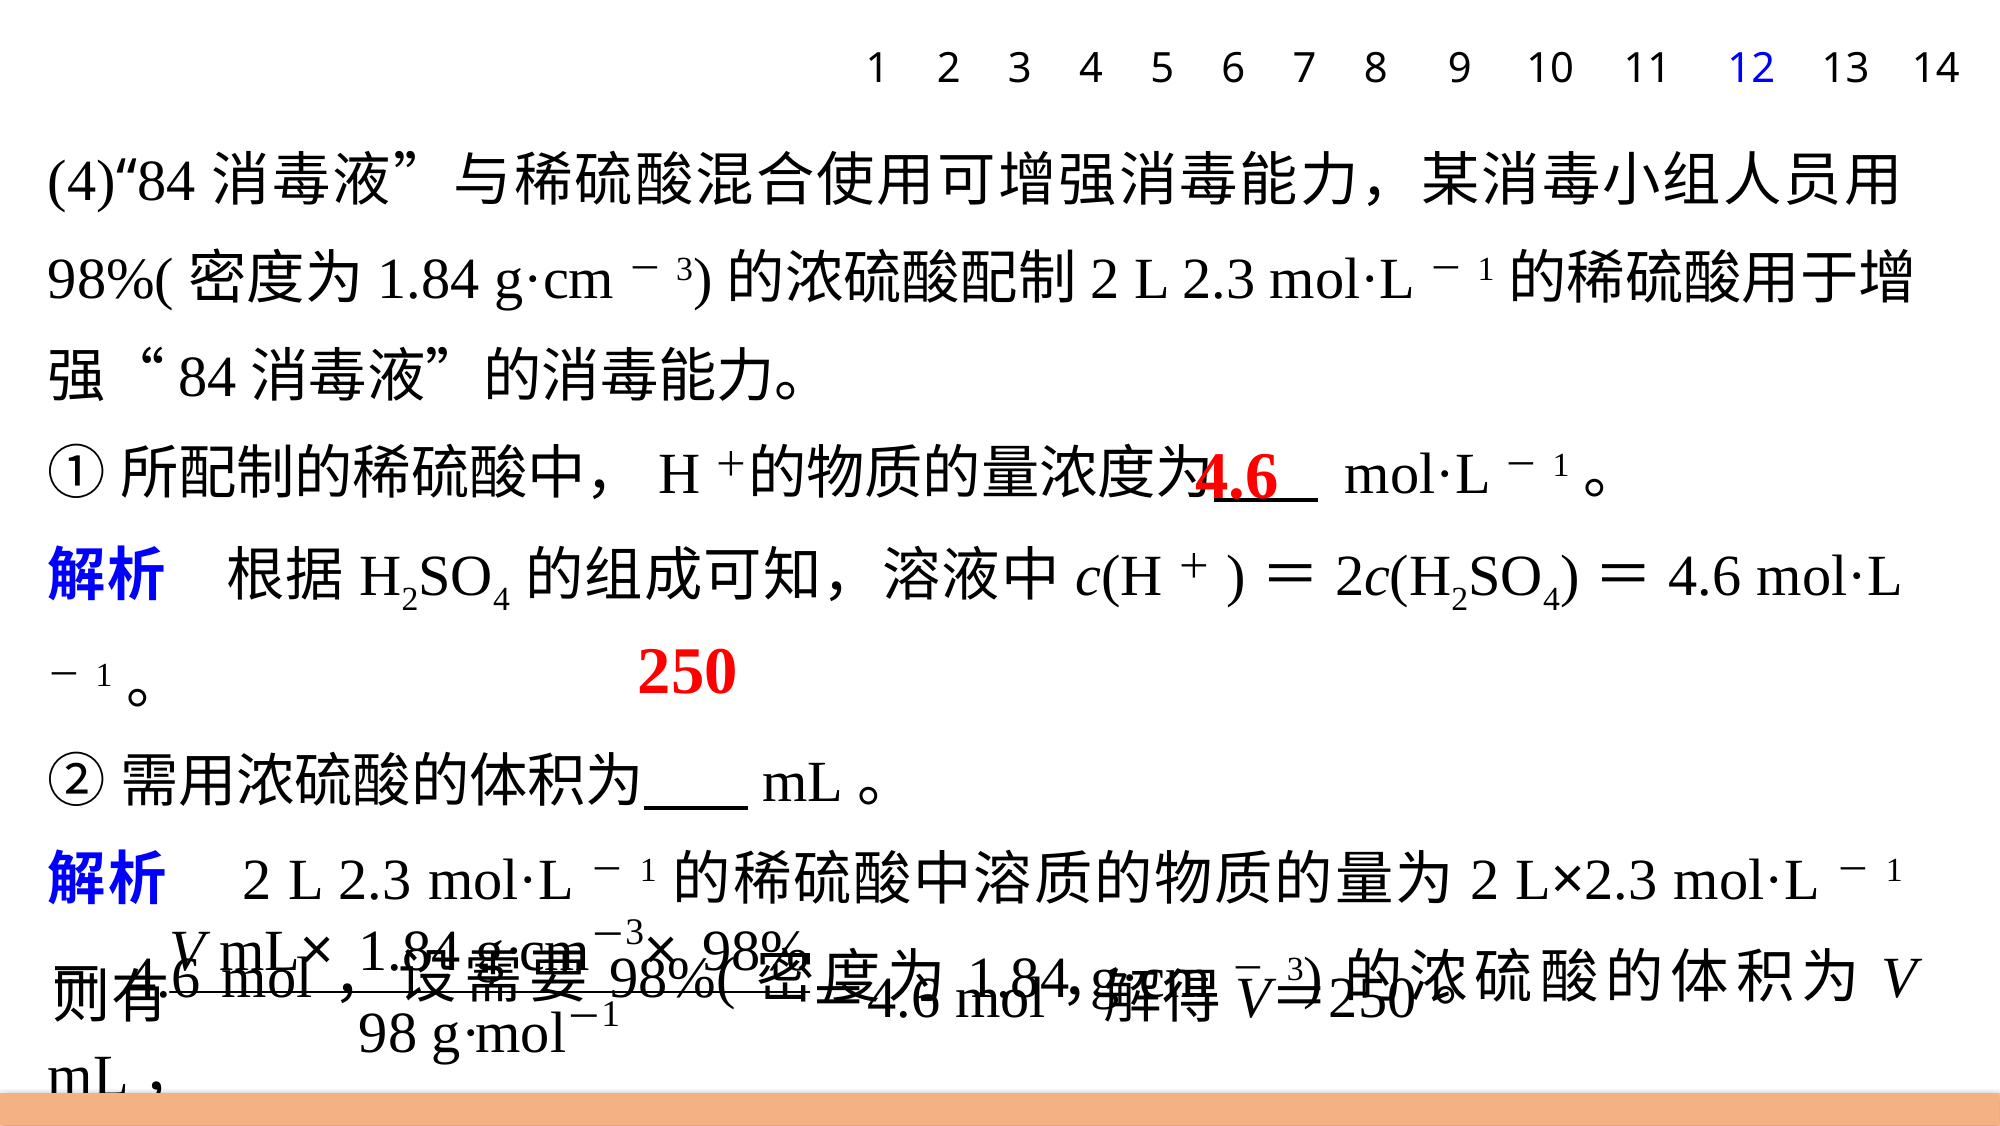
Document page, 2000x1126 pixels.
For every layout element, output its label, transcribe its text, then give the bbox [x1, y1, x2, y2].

text_box 9 [1419, 18, 1492, 114]
text_box 3 [992, 18, 1052, 114]
text_box 13 [1807, 18, 1890, 114]
text_box 12 [1703, 18, 1796, 114]
text_box 4.6 [1180, 384, 1295, 519]
text_box 7 [1277, 18, 1337, 114]
text_box 5 [1135, 18, 1195, 114]
text_box [0, 1092, 2000, 1126]
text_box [52, 895, 1644, 1114]
text_box 2 [921, 18, 981, 114]
text_box 8 [1348, 18, 1408, 114]
text_box 6 [1206, 18, 1266, 114]
text_box 10 [1503, 18, 1595, 114]
text_box 1 [850, 18, 910, 114]
text_box 250 [622, 579, 754, 715]
text_box 11 [1606, 18, 1692, 114]
text_box (4)“84消毒液”与稀硫酸混合使用可增强消毒能力，某消毒小组人员用98%(密度为1.84 g·cm－3)的浓硫酸配制2 L 2.3 mol·L－1的稀硫酸用于增强“84消毒液”的消毒能力。 ①所配制的稀硫酸中，H＋的物质的量浓度为 mol·L－1。 解析 根据H2SO4的组成可知，溶液中c(H＋)＝2c(H2SO4)＝4.6 mol·L－1。 ②需用浓硫酸的体积为 mL。 解析 2 L 2.3 mol·L－1的稀硫酸中溶质的物质的量为2 L×2.3 mol·L－1＝4.6 mol，设需要98%(密度为1.84 g·cm－3)的浓硫酸的体积为V mL， [33, 106, 1932, 1091]
text_box 4 [1064, 18, 1124, 114]
text_box 14 [1901, 18, 1980, 114]
